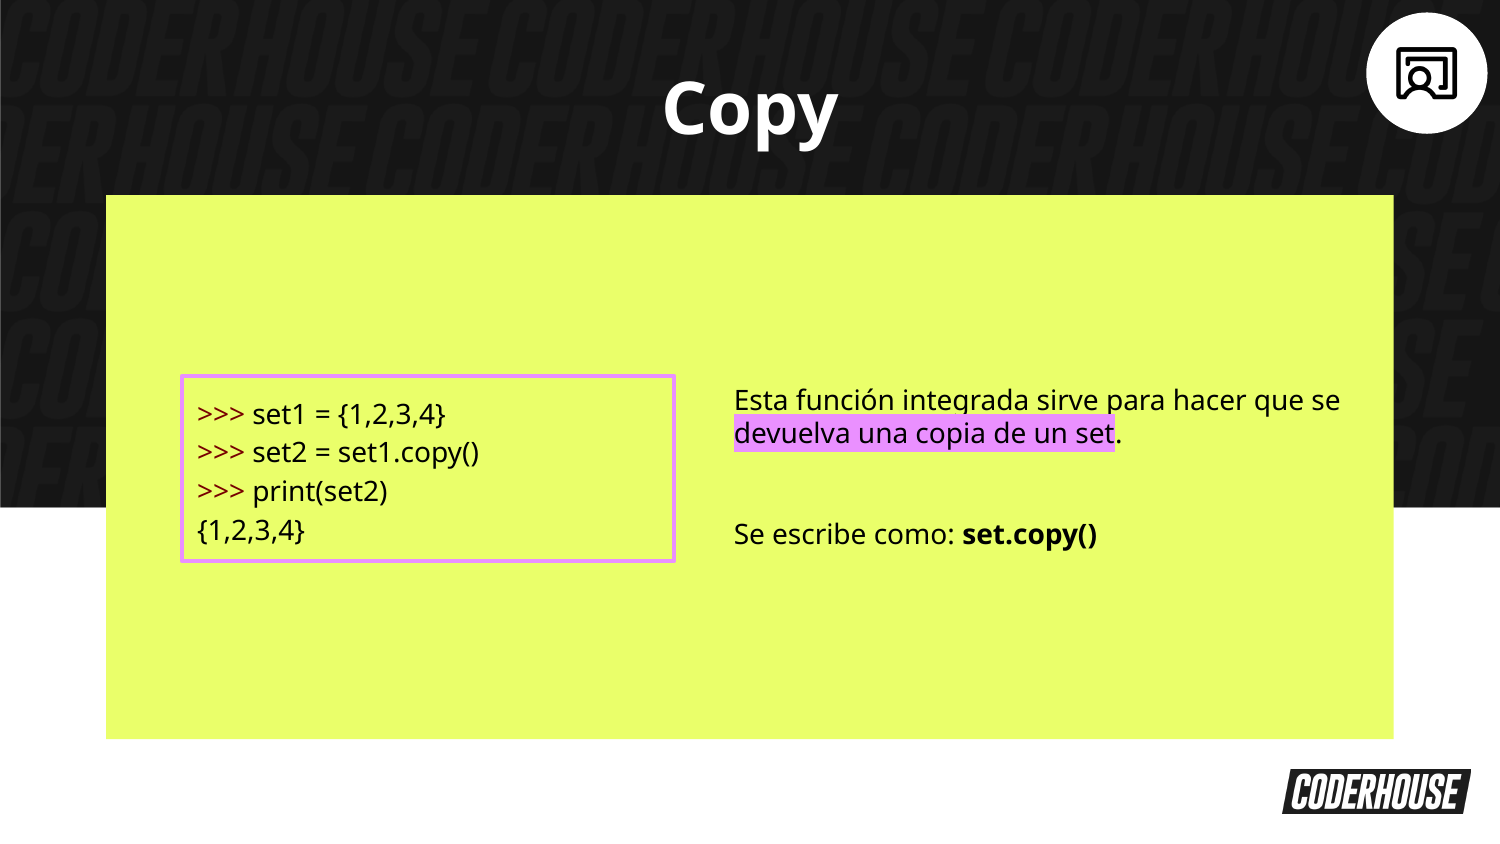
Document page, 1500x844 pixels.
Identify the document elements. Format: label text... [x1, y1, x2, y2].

text_box >>> set1 = {1,2,3,4} >>> set2 = set1.copy() >>> print(set2) {1,2,3,4} [182, 376, 675, 562]
picture [0, 0, 1500, 844]
text_box Copy [239, 56, 1261, 166]
text_box Esta función integrada sirve para hacer que se devuelva una copia de un set. Se escribe como: set.copy() [718, 366, 1360, 566]
text_box [106, 195, 1394, 740]
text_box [1366, 12, 1488, 134]
